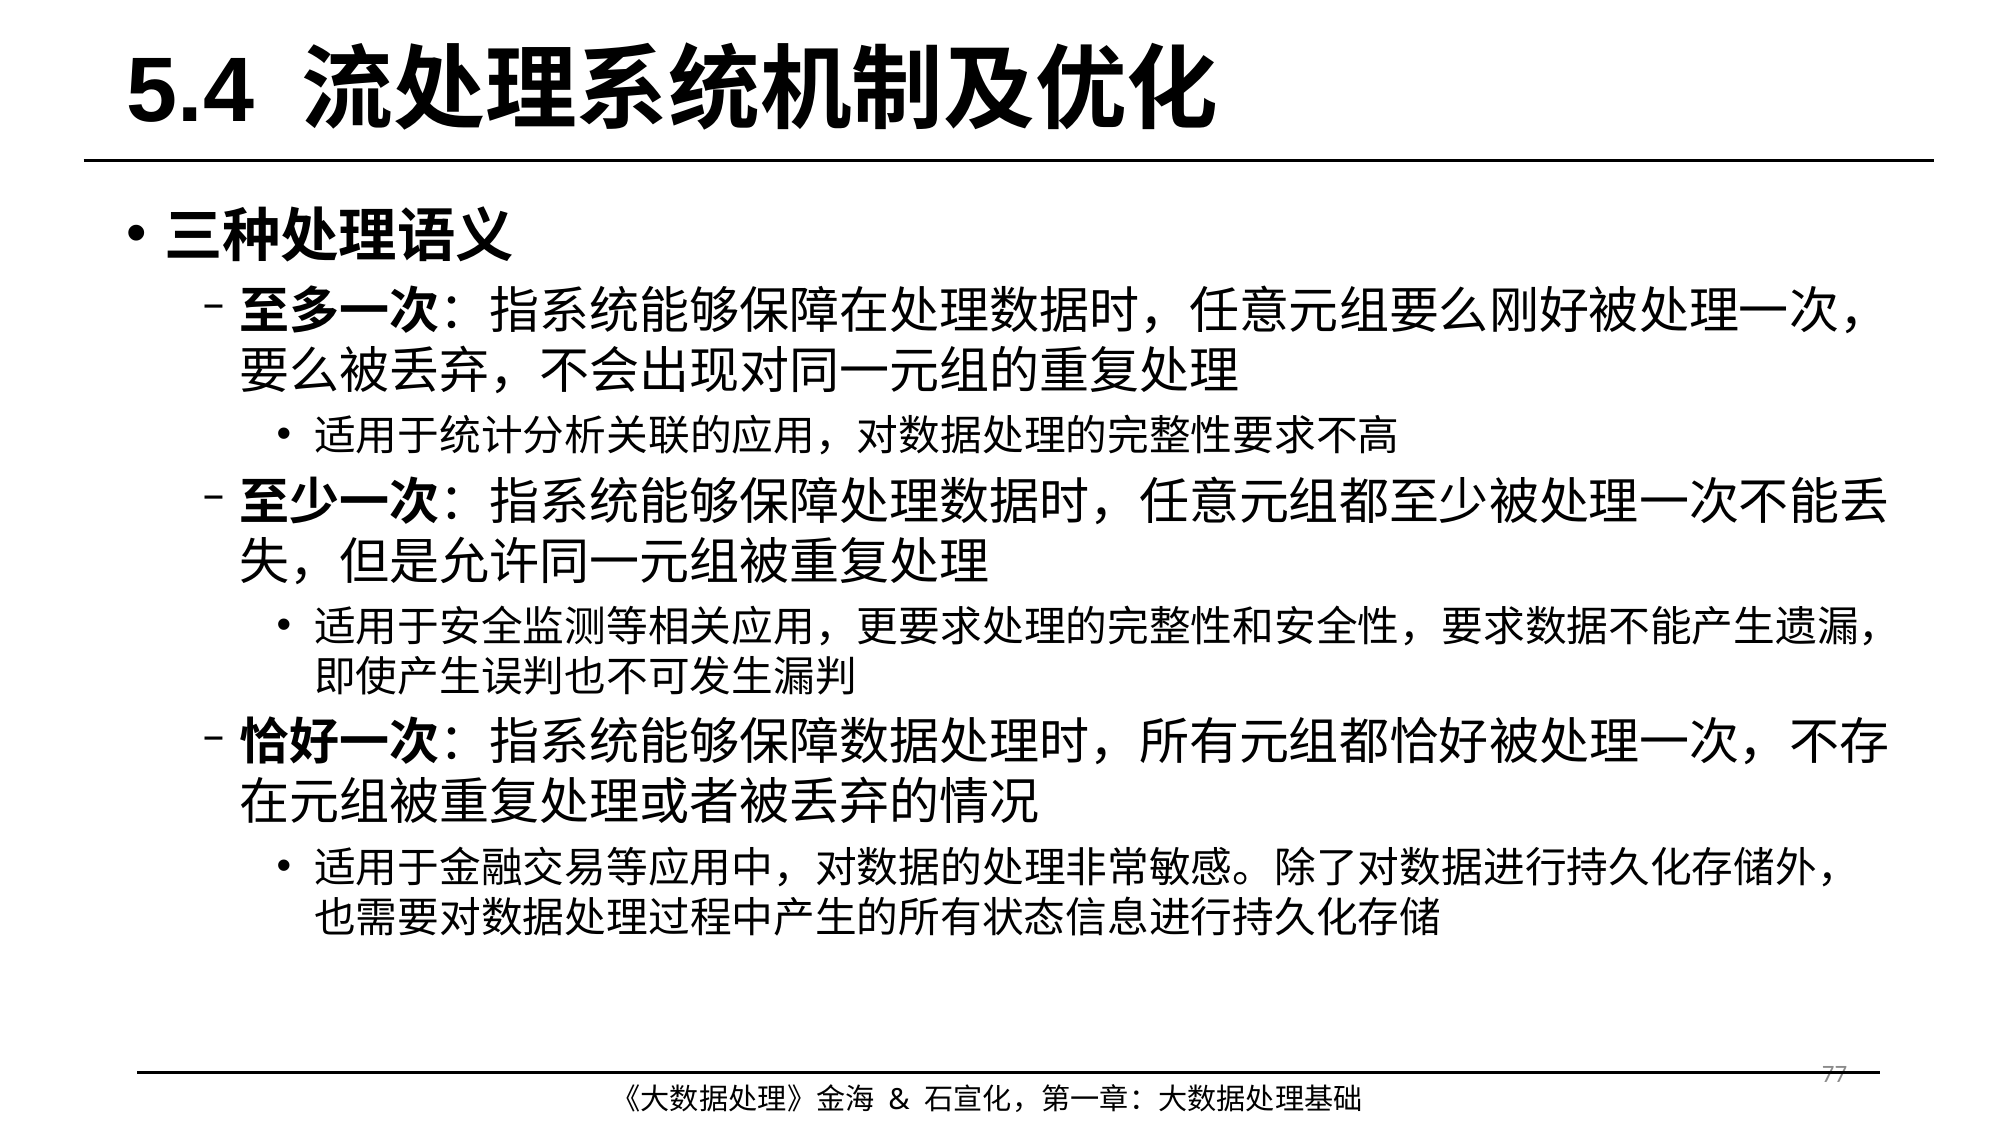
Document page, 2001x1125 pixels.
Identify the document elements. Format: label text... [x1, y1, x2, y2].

slide_number 77 [1412, 1042, 1863, 1103]
title 5.4 流处理系统机制及优化 [111, 22, 1905, 161]
list 三种处理语义 至多一次：指系统能够保障在处理数据时，任意元组要么刚好被处理一次，要么被丢弃，不会出现对同一元组的重复处理 适用于统计分析关联的应用，对数据处理的完整性要求不高 至少一次：指系统能够保障处理数据时，任意元组都至少被处理一次不能丢失，但是允许同一元组被重复处理 适用于安全监测等相关应用，更要求处理的完整性和安全性，要求数据不能产生遗漏，即使产生误判也不可发生漏判 恰好一次：指系统能够保障数据处理时，所有元组都恰好被处理一次，不存在元组被重复处理或者被丢弃的情况 适用于金融交易等应用中，对数据的处理非常敏感。除了对数据进行持久化存储外，也需要对数据处理过程中产生的所有状态信息进行持久化存储 [111, 190, 1905, 1014]
